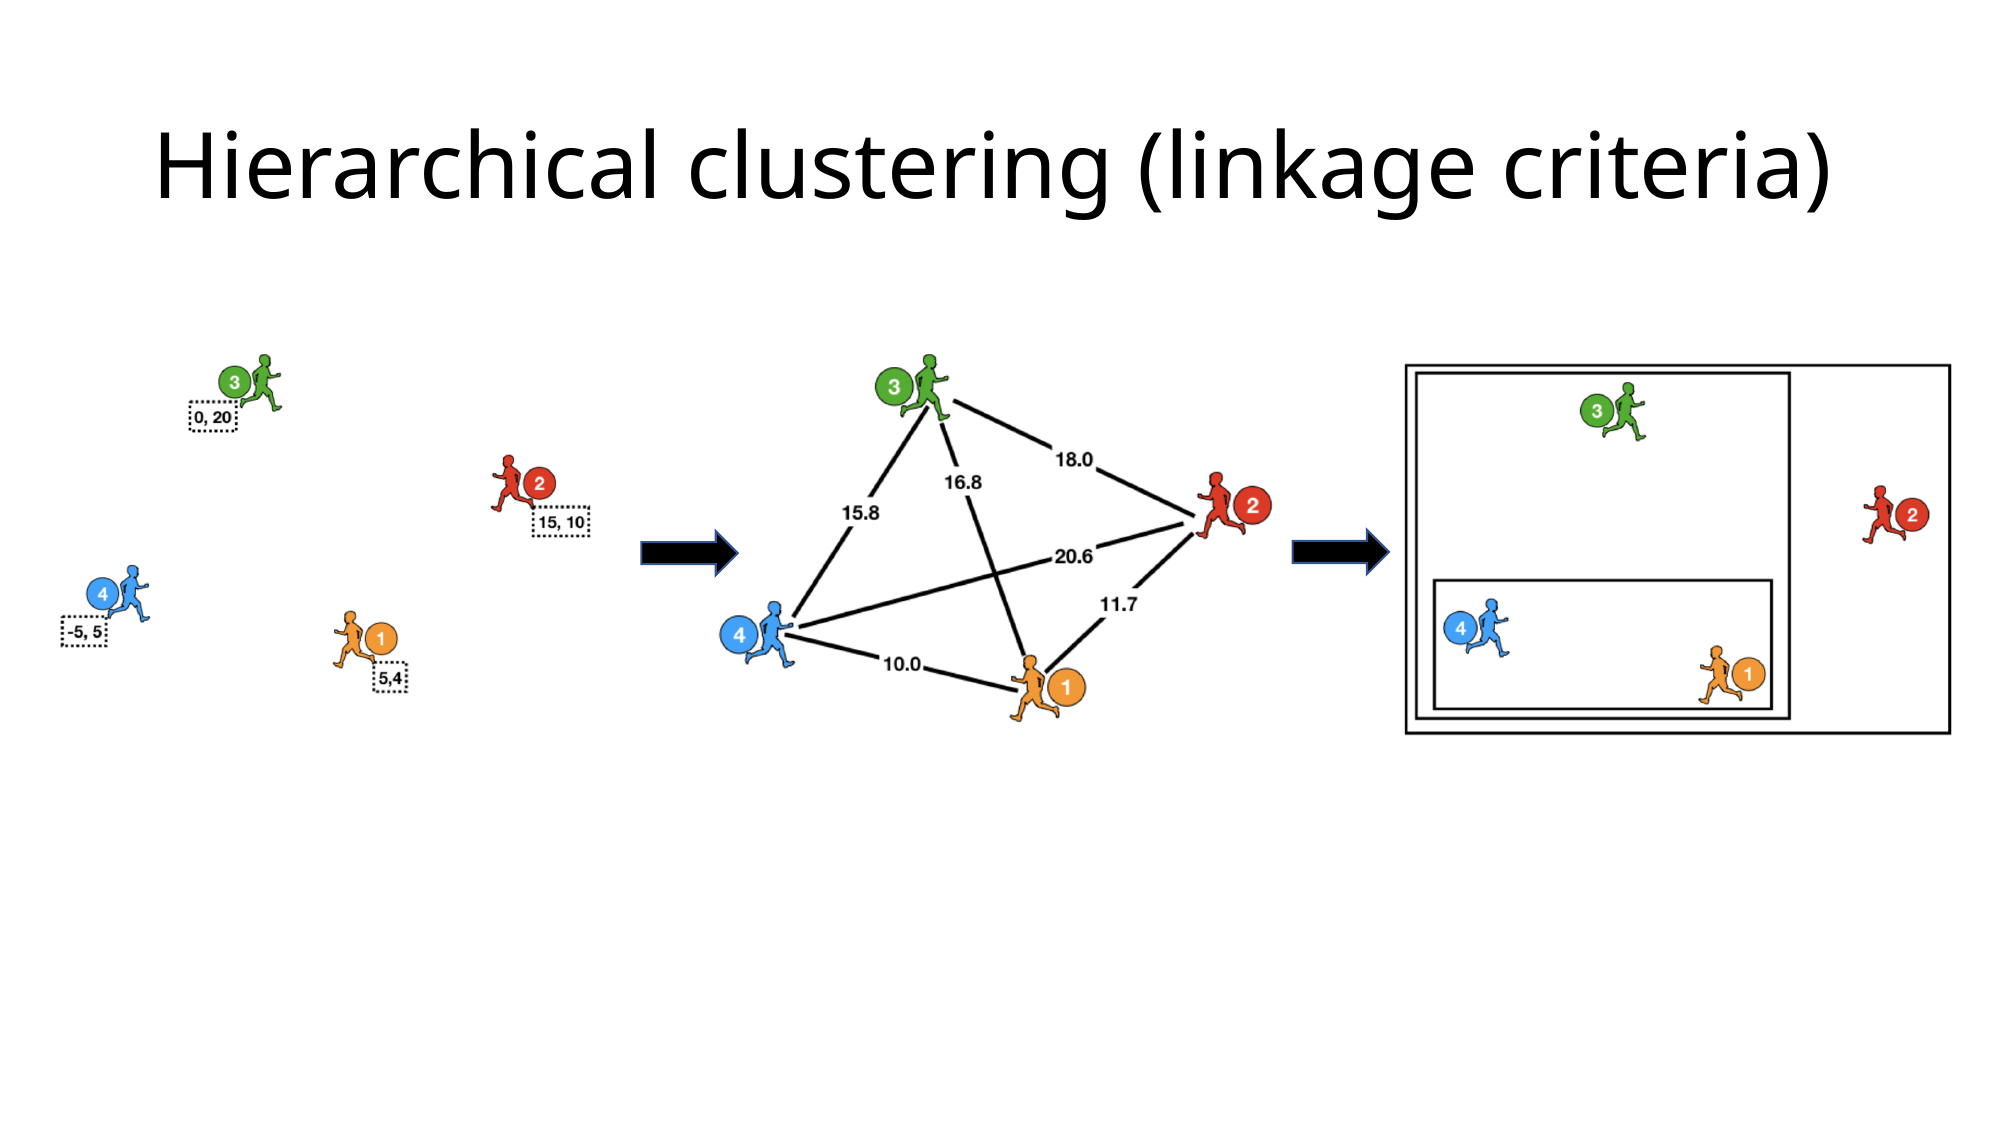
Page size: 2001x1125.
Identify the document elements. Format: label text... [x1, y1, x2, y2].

text_box [640, 541, 702, 566]
text_box [1298, 527, 1391, 577]
picture [1398, 357, 1960, 746]
picture [702, 334, 1298, 772]
picture [39, 334, 638, 727]
title Hierarchical clustering (linkage criteria) [137, 59, 1863, 278]
